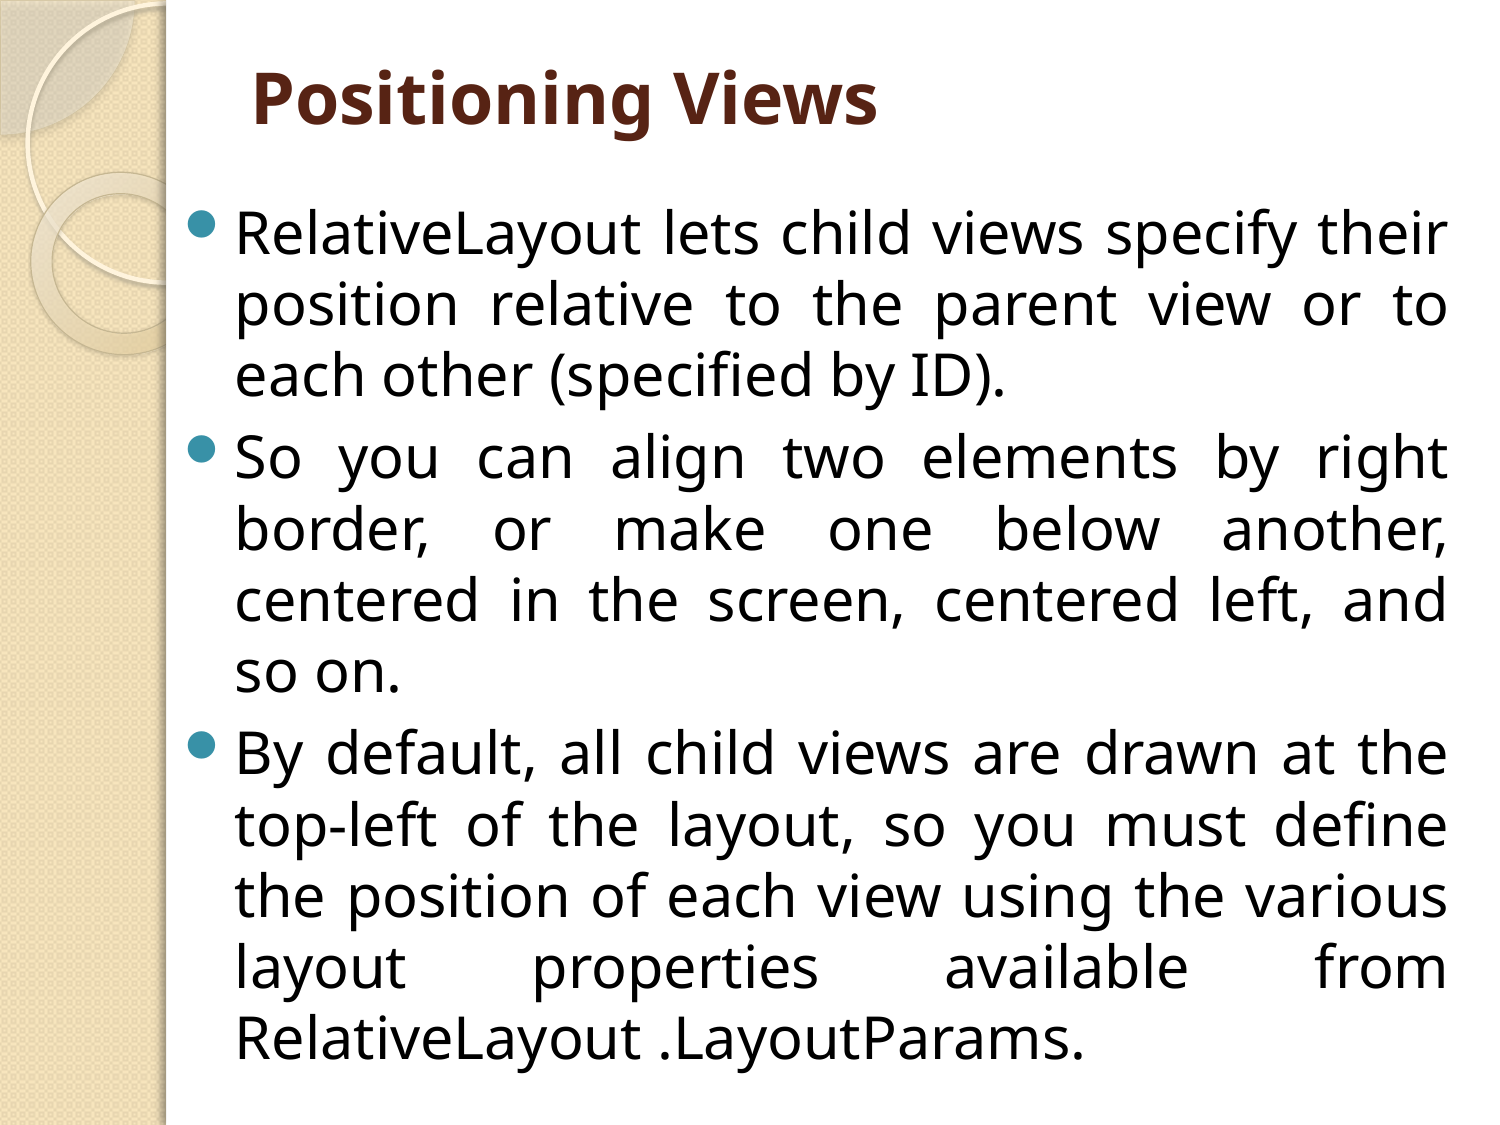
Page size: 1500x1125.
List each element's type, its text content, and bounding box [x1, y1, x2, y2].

list RelativeLayout lets child views specify their position relative to the parent view or to each other (specified by ID). So you can align two elements by right border, or make one below another, centered in the screen, centered left, and so on. By default, all child views are drawn at the top-left of the layout, so you must define the position of each view using the various layout properties available from RelativeLayout .LayoutParams. [162, 187, 1466, 1088]
title Positioning Views [235, 45, 1466, 187]
